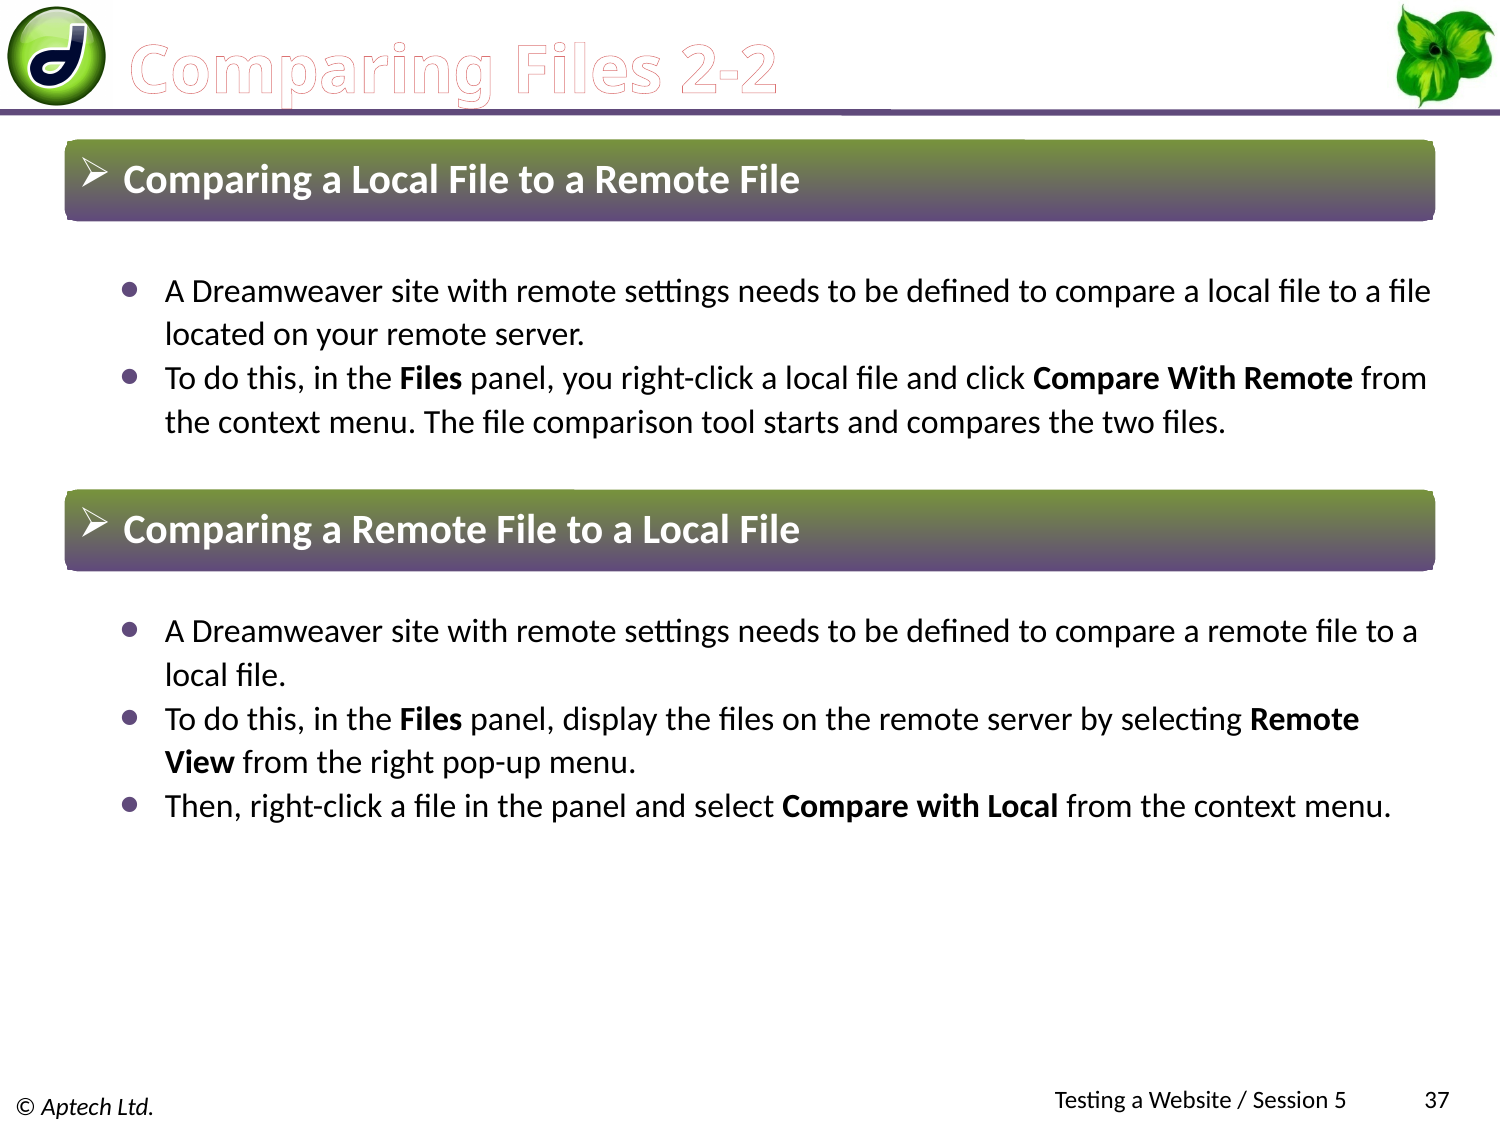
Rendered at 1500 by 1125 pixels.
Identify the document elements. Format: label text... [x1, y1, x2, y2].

text_box A Dreamweaver site with remote settings needs to be defined to compare a remote file to a local file. To do this, in the Files panel, display the files on the remote server by selecting Remote View from the right pop-up menu. Then, right-click a file in the panel and select Compare with Local from the context menu. [75, 600, 1450, 875]
slide_number 37 [1363, 1084, 1465, 1113]
text_box A Dreamweaver site with remote settings needs to be defined to compare a local file to a file located on your remote server. To do this, in the Files panel, you right-click a local file and click Compare With Remote from the context menu. The file comparison tool starts and compares the two files. [75, 237, 1450, 513]
footer Testing a Website / Session 5 [375, 1084, 1363, 1113]
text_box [62, 137, 1438, 224]
picture [0, 0, 113, 109]
title Comparing Files 2-2 [112, 32, 1363, 101]
picture [1387, 0, 1500, 109]
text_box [62, 487, 1438, 574]
